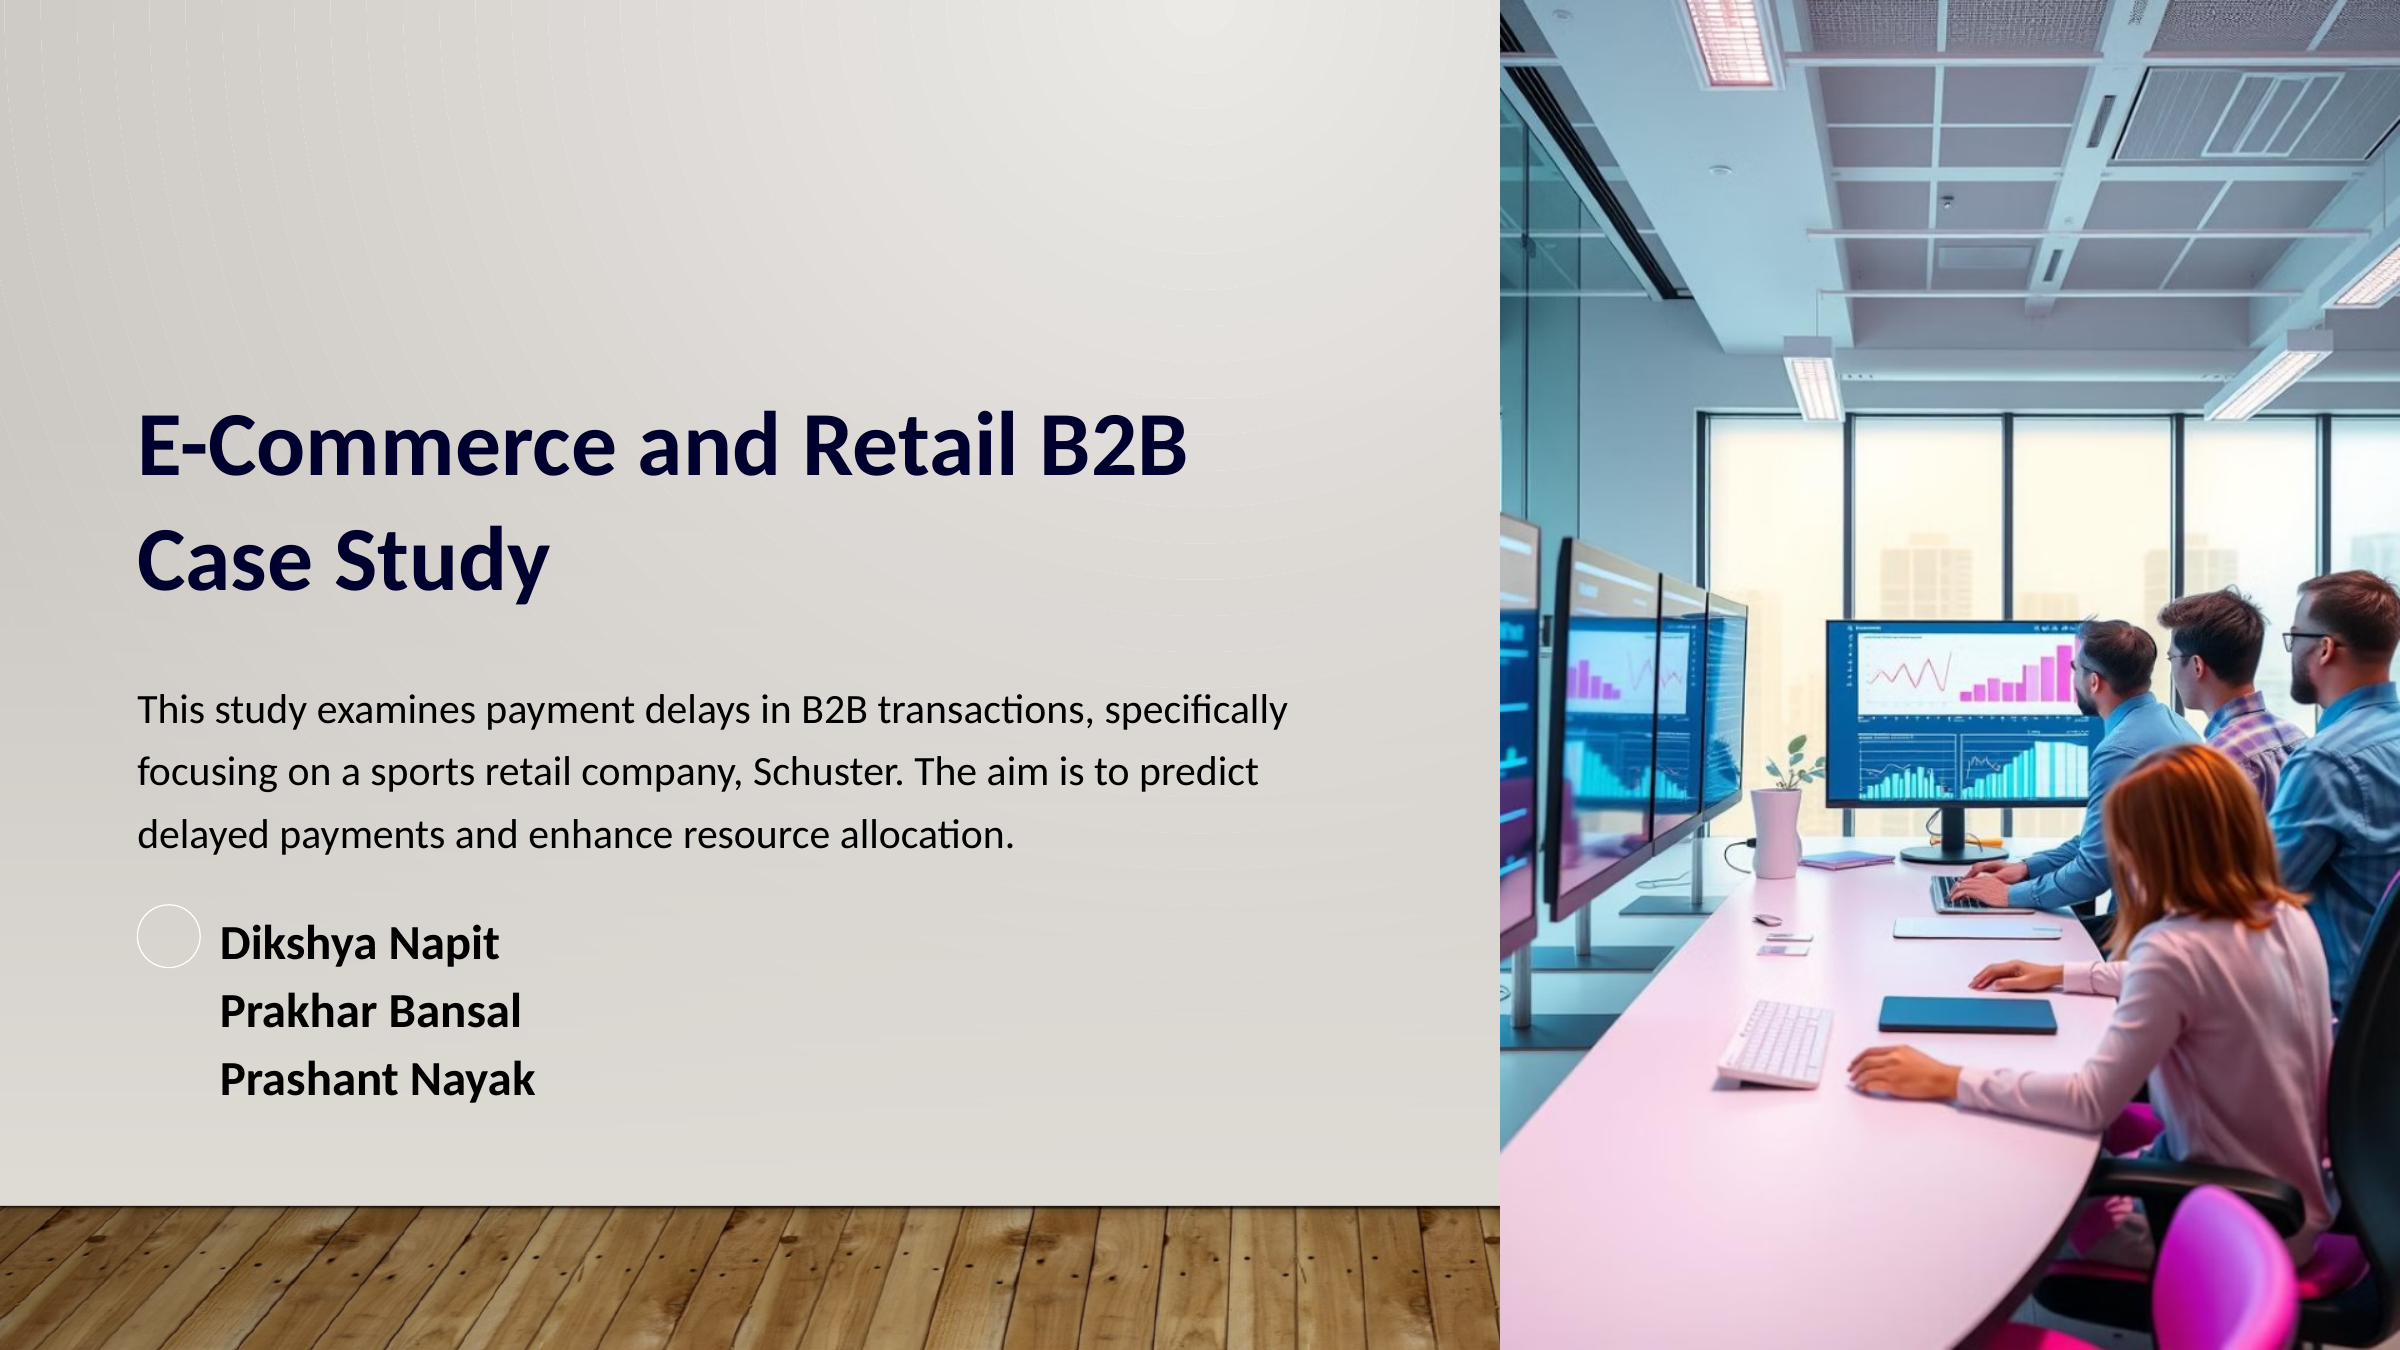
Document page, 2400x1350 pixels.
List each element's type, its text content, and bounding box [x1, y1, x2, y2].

picture [0, 0, 2400, 1350]
text_box Dikshya Napit Prakhar Bansal Prashant Nayak [219, 901, 715, 1185]
text_box E-Commerce and Retail B2B Case Study [137, 379, 1363, 611]
text_box [137, 904, 201, 968]
text_box This study examines payment delays in B2B transactions, specifically focusing on a sports retail company, Schuster. The aim is to predict delayed payments and enhance resource allocation. [137, 669, 1363, 858]
